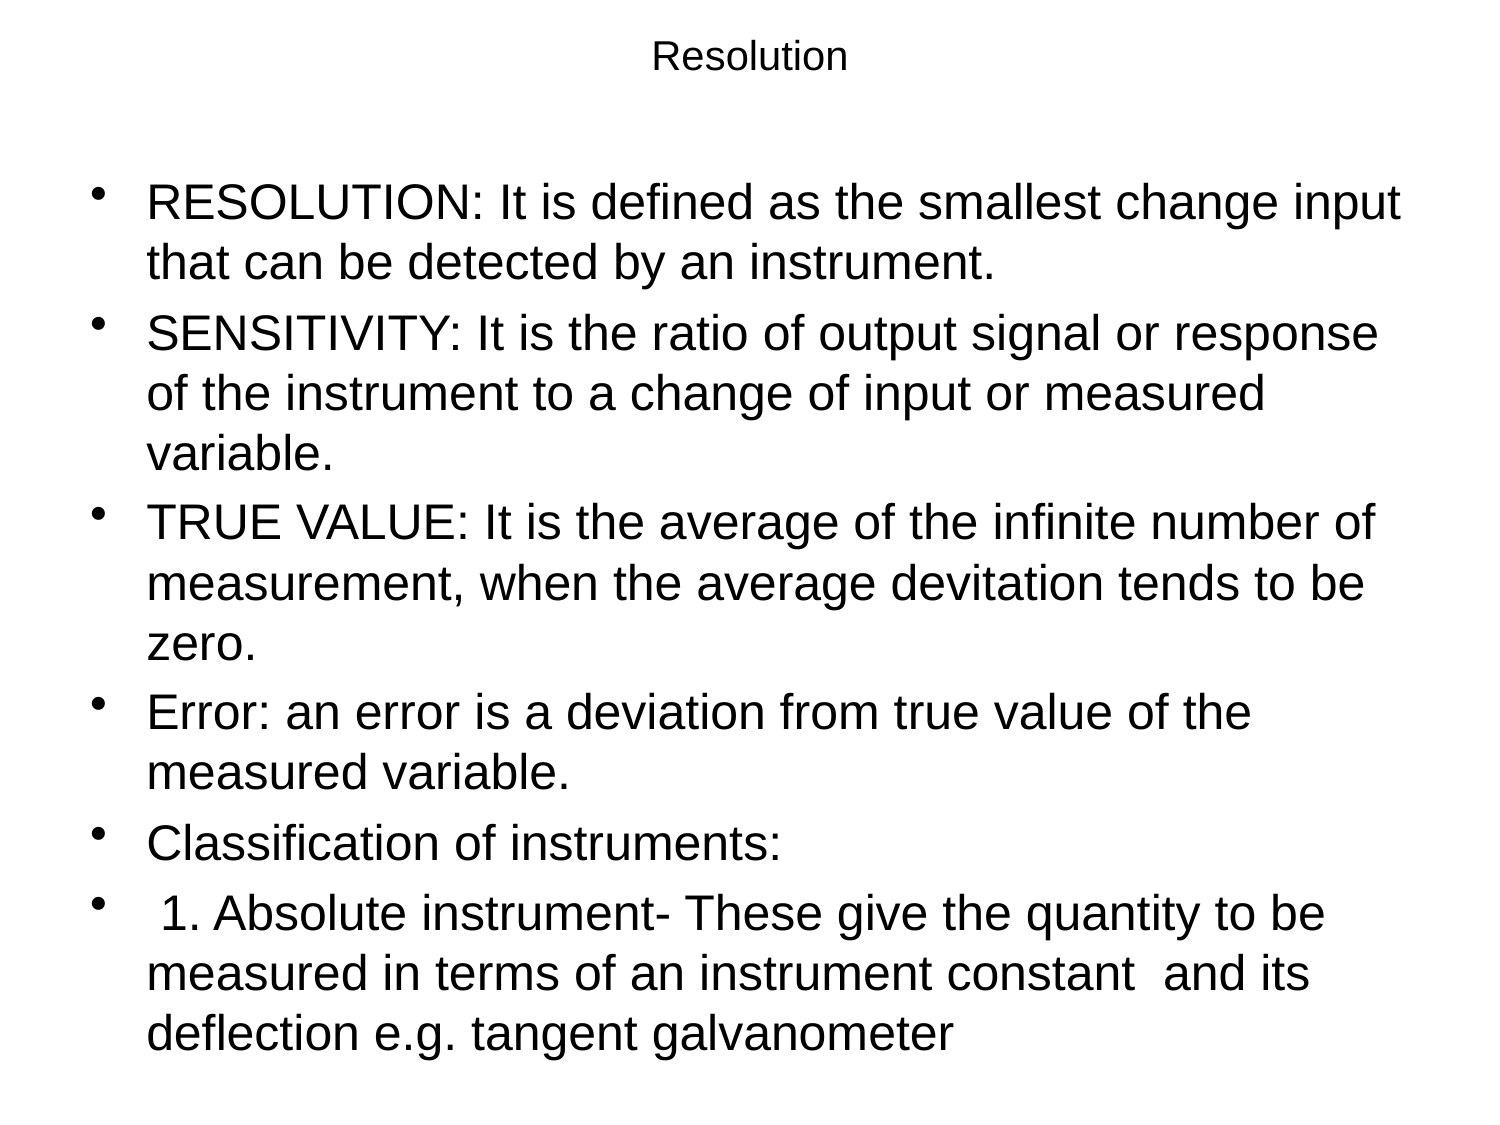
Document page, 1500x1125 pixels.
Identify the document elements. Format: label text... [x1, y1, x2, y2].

title Resolution [74, 44, 1426, 113]
list RESOLUTION: It is defined as the smallest change input that can be detected by an instrument. SENSITIVITY: It is the ratio of output signal or response of the instrument to a change of input or measured variable. TRUE VALUE: It is the average of the infinite number of measurement, when the average devitation tends to be zero. Error: an error is a deviation from true value of the measured variable. Classification of instruments: 1. Absolute instrument- These give the quantity to be measured in terms of an instrument constant and its deflection e.g. tangent galvanometer [74, 162, 1426, 1006]
